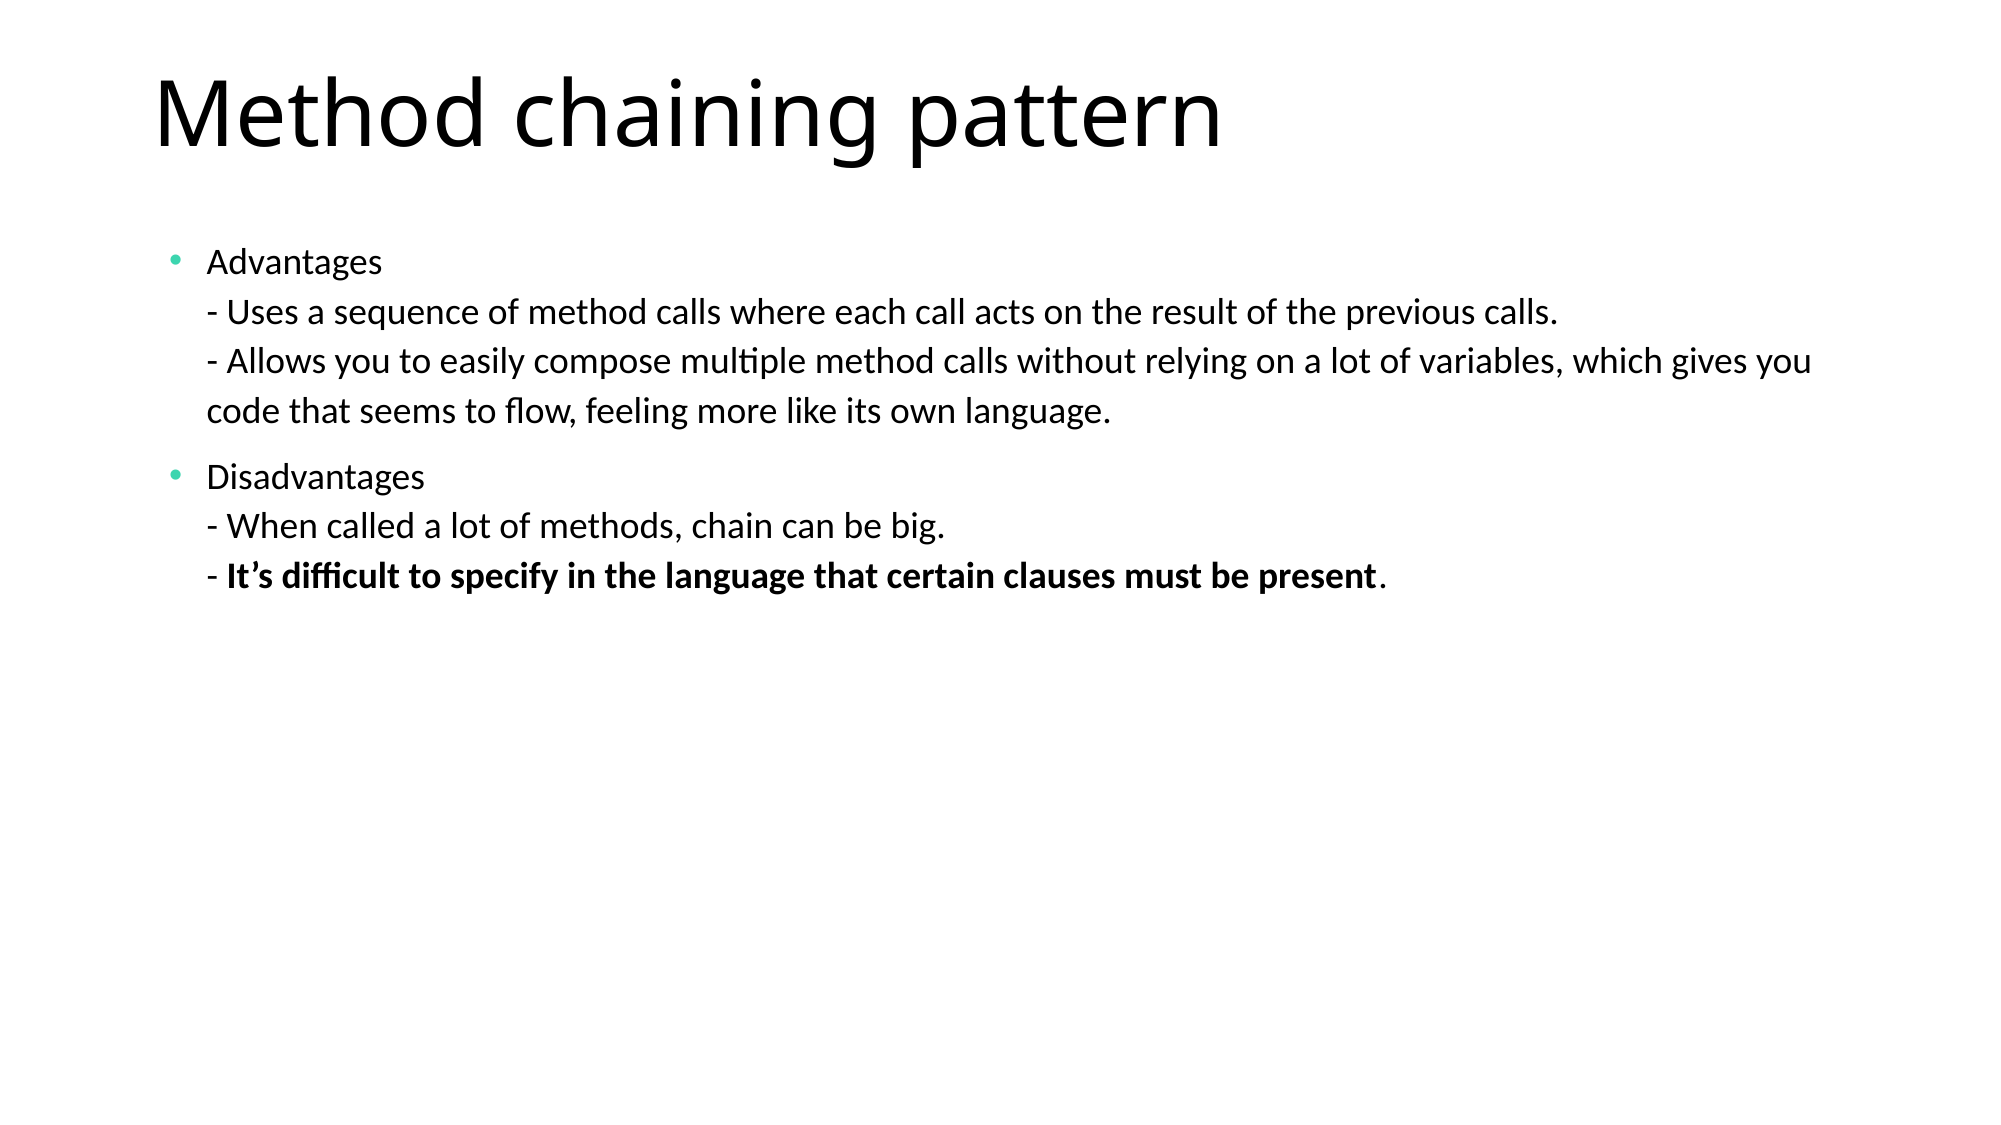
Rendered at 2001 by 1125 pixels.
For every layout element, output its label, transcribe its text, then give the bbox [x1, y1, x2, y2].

title Method chaining pattern [137, 59, 1863, 226]
list Advantages - Uses a sequence of method calls where each call acts on the result of the previous calls. - Allows you to easily compose multiple method calls without relying on a lot of variables, which gives you code that seems to flow, feeling more like its own language. Disadvantages - When called a lot of methods, chain can be big. - It’s difficult to specify in the language that certain clauses must be present. [169, 225, 1881, 982]
